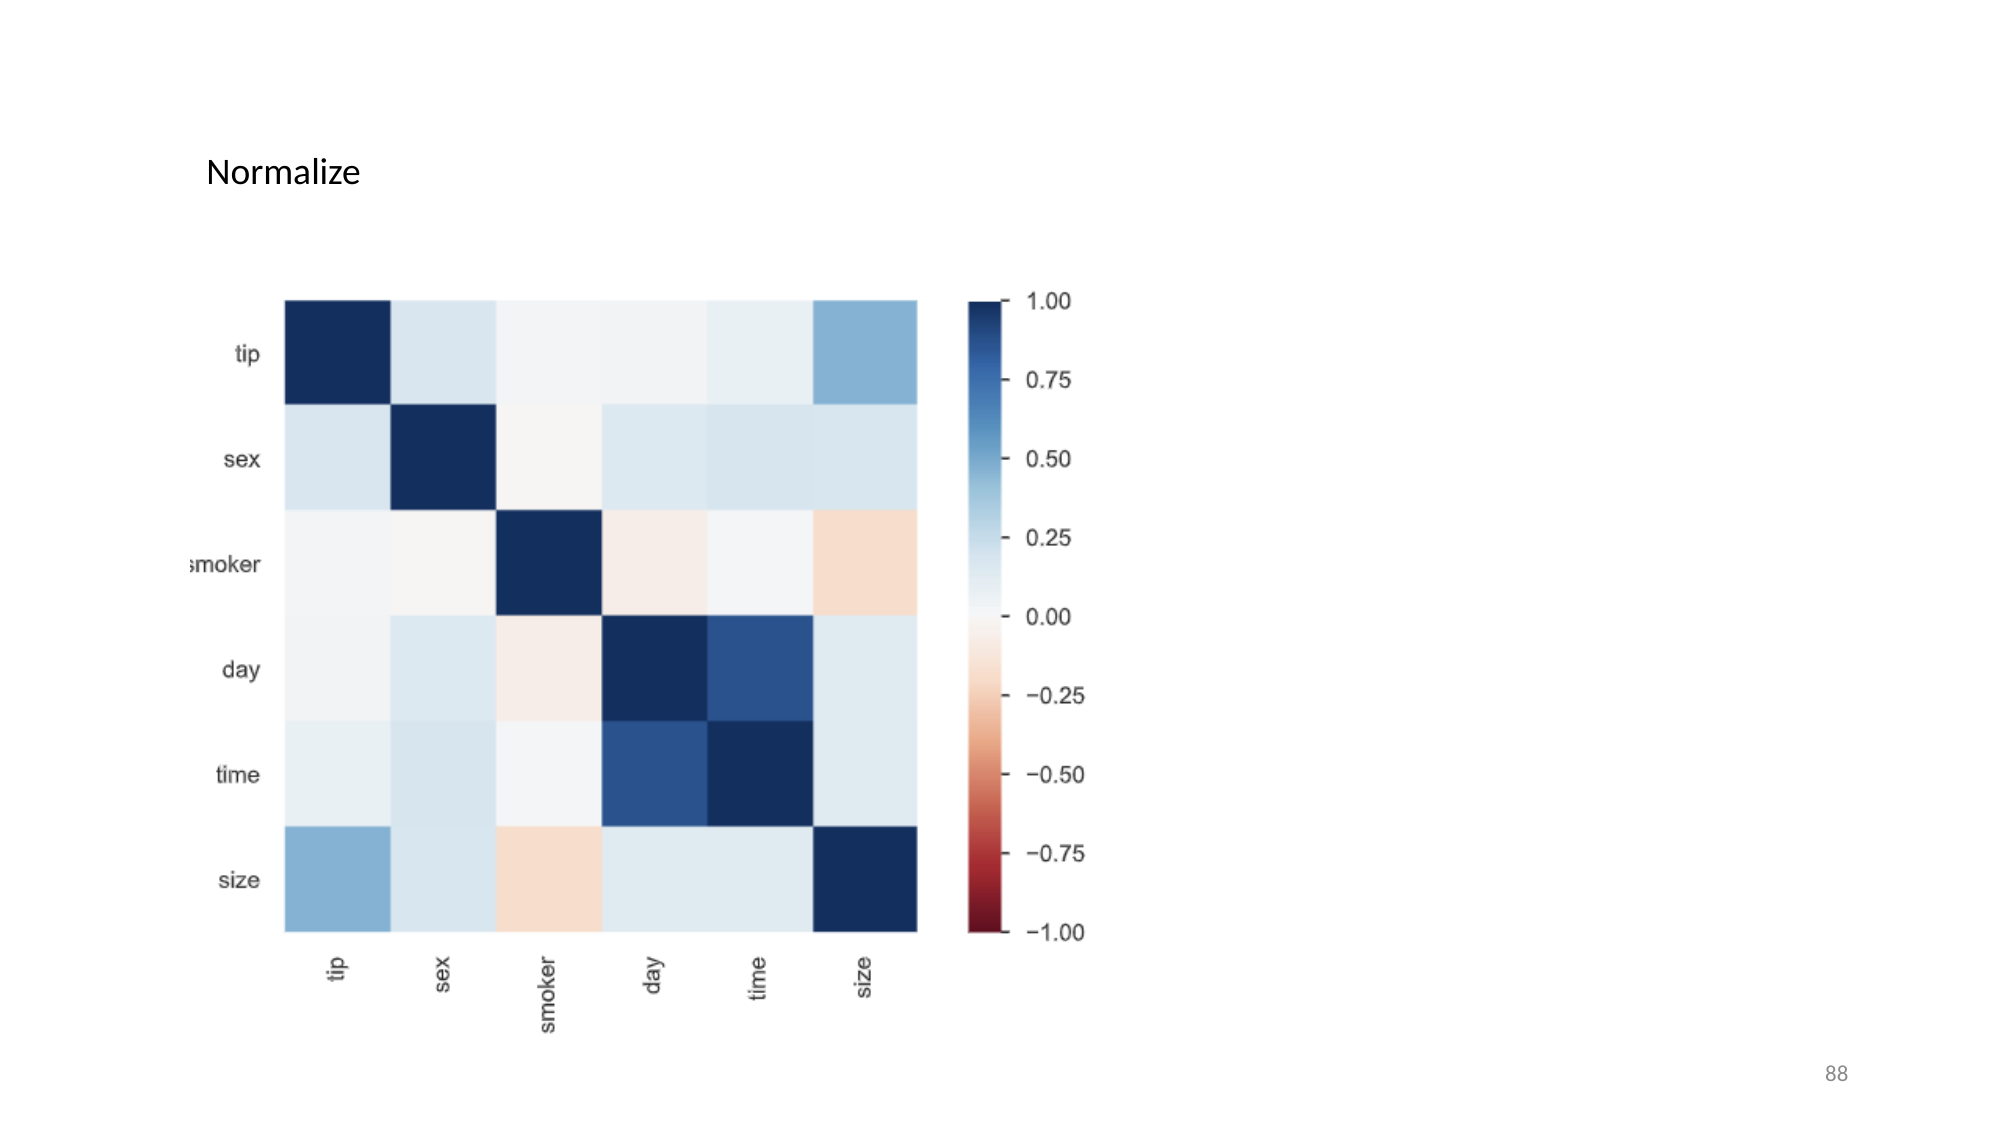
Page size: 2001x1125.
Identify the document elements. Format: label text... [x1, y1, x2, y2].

picture [190, 241, 1112, 1043]
text_box Normalize [191, 139, 377, 200]
slide_number 87 [1413, 1042, 1864, 1103]
